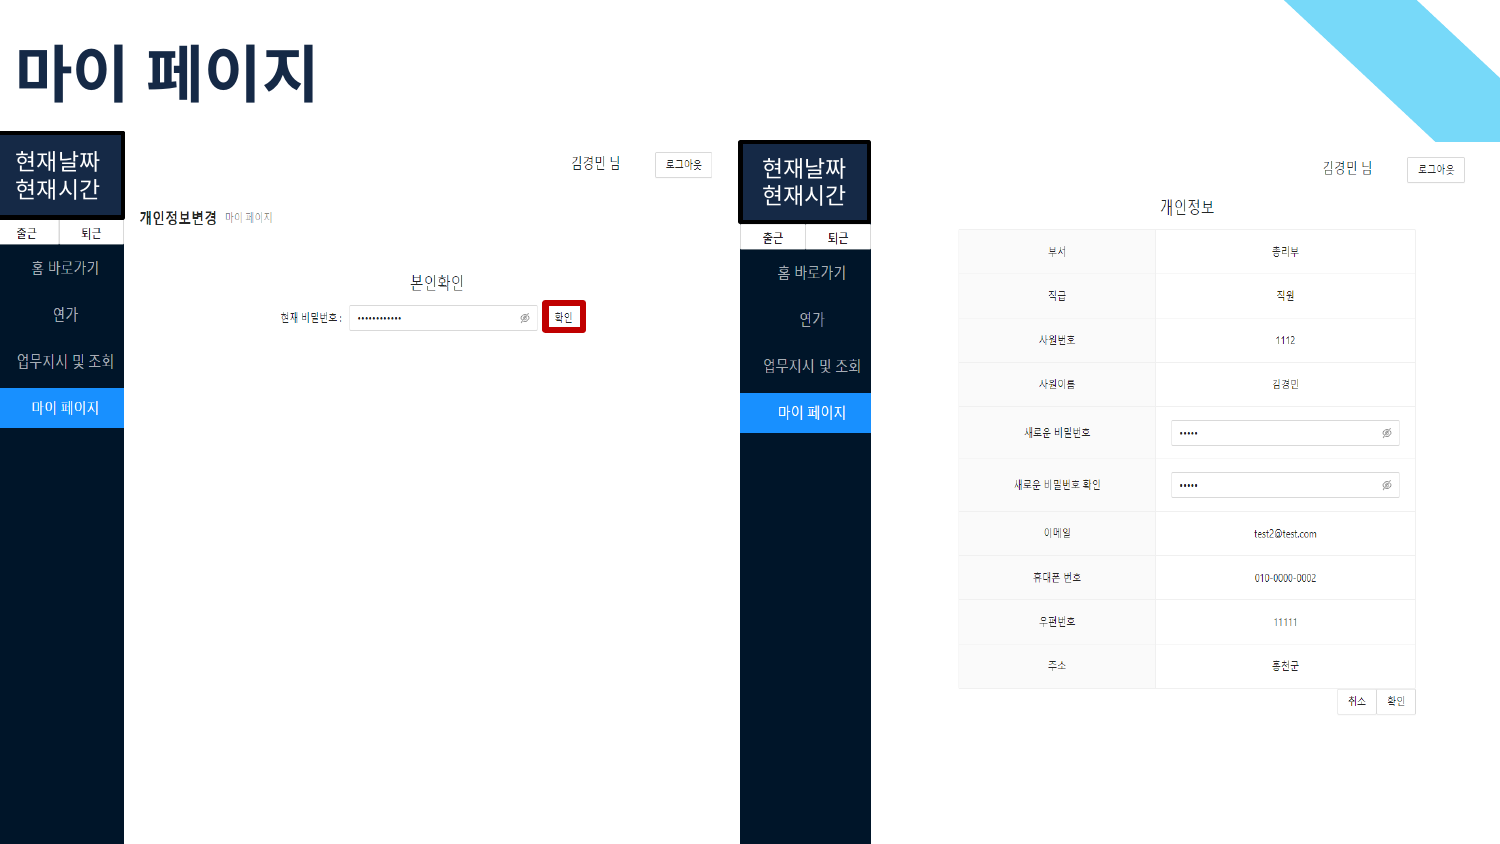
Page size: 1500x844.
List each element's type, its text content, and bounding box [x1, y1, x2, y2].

picture [0, 137, 1500, 844]
title 마이 페이지 [0, 20, 709, 120]
text_box 현재날짜 현재시간 [0, 131, 125, 135]
